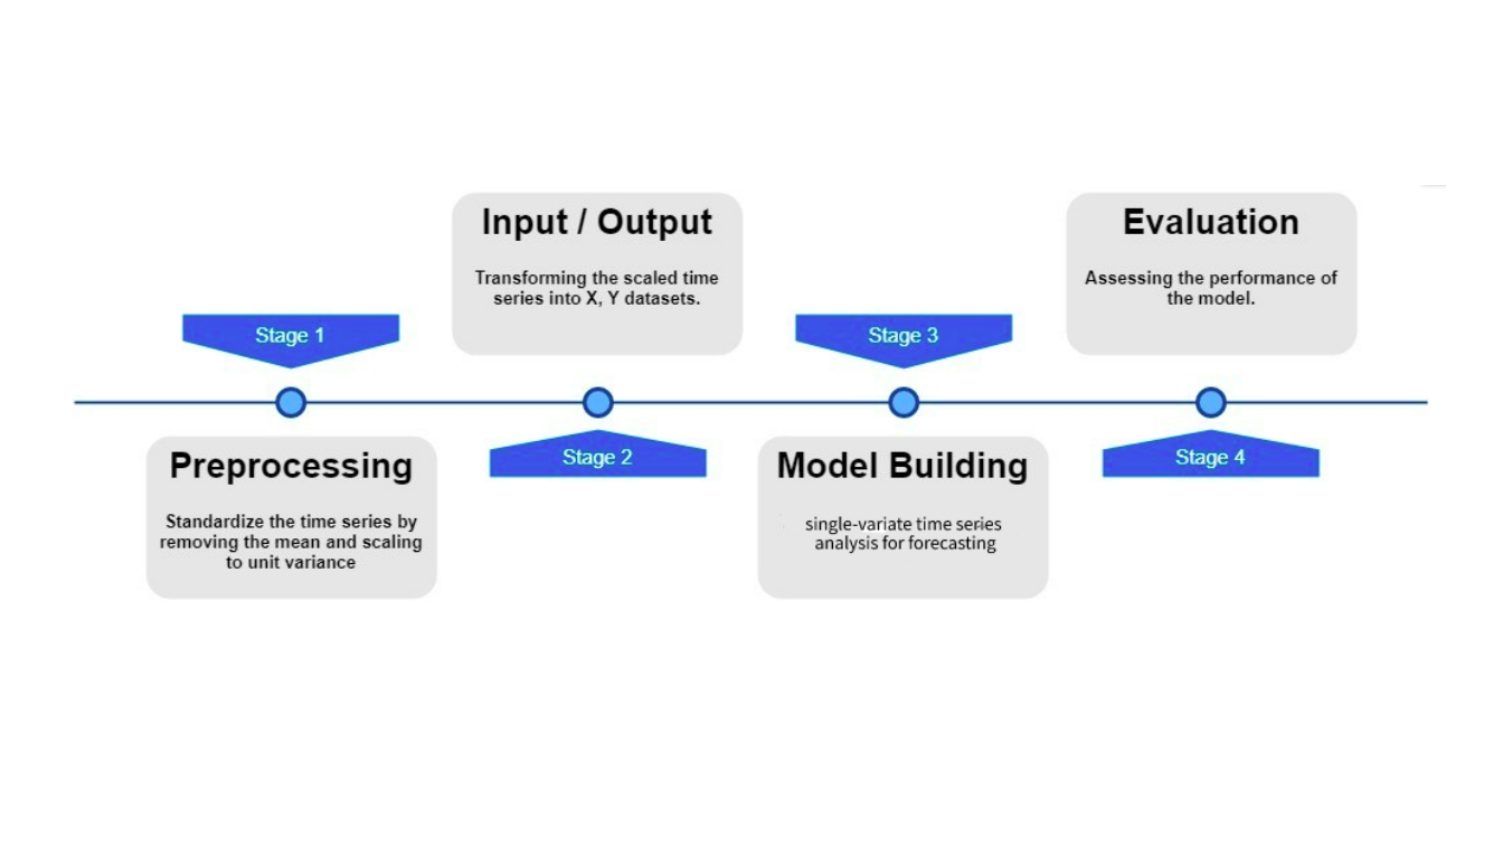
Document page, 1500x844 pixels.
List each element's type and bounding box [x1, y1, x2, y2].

picture [56, 184, 1446, 610]
